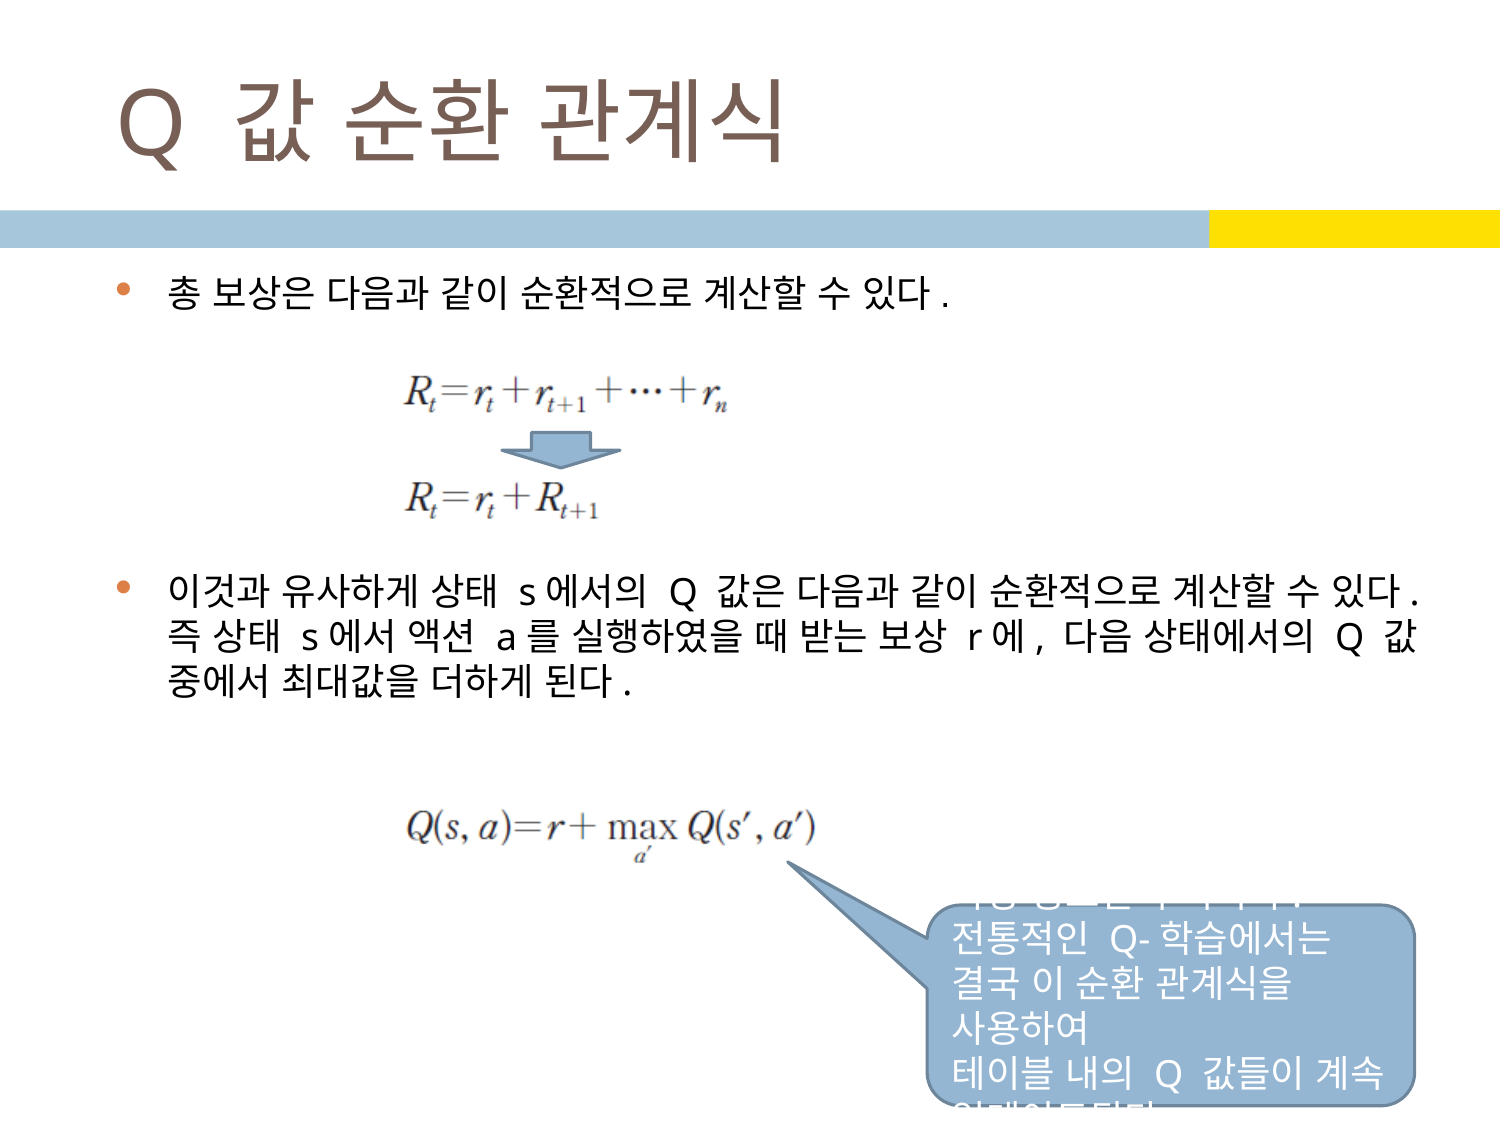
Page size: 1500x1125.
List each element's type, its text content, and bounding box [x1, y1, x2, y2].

list 총 보상은 다음과 같이 순환적으로 계산할 수 있다. 이것과 유사하게 상태 s에서의 Q 값은 다음과 같이 순환적으로 계산할 수 있다. 즉 상태 s에서 액션 a를 실행하였을 때 받는 보상 r에, 다음 상태에서의 Q 값 중에서 최대값을 더하게 된다. [100, 262, 1438, 1000]
picture [324, 325, 813, 447]
picture [371, 778, 860, 886]
text_box 가장 중요한 수식이다. 전통적인 Q-학습에서는 결국 이 순환 관계식을 사용하여 테이블 내의 Q 값들이 계속 업데이트된다 [821, 895, 1417, 1108]
title Q 값 순환 관계식 [100, 37, 1438, 200]
picture [332, 451, 754, 563]
